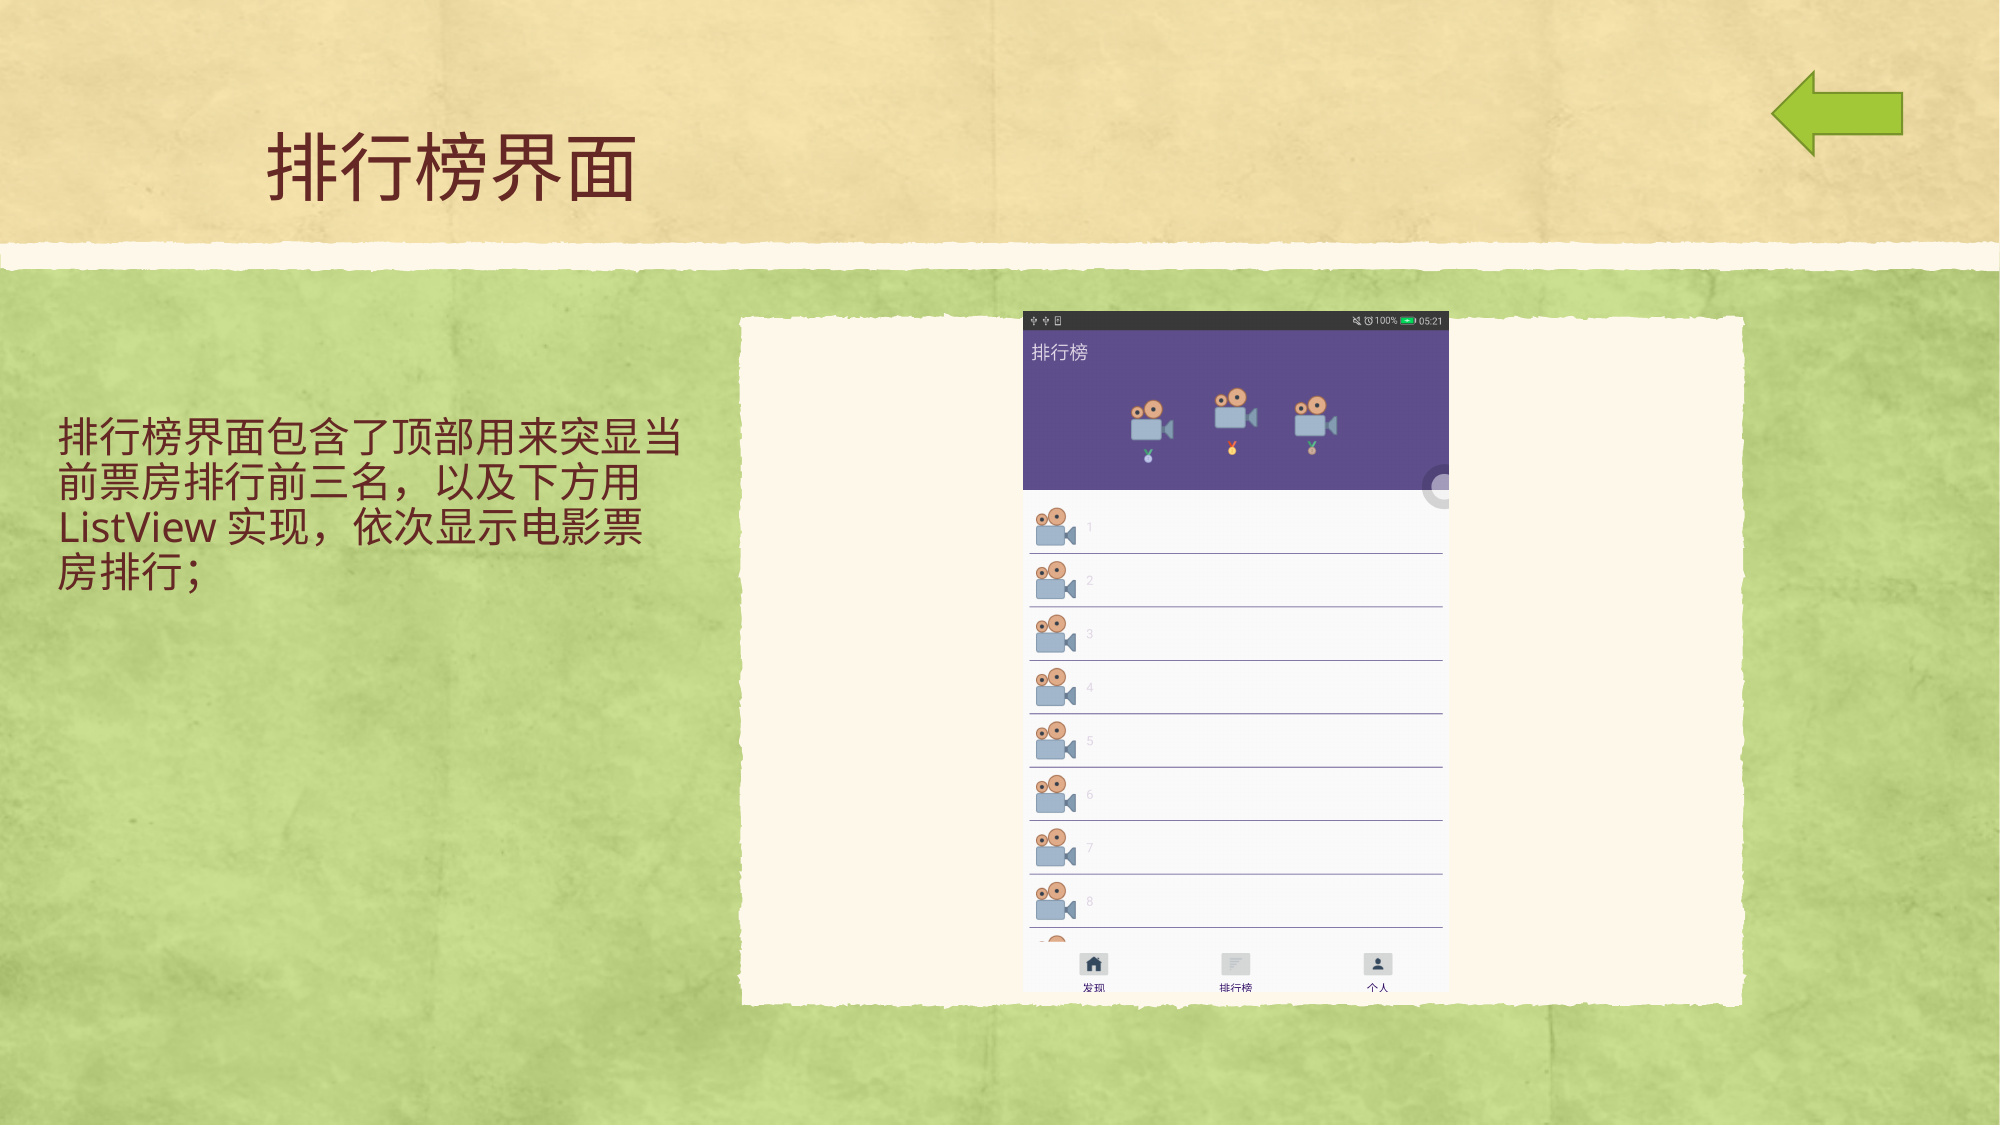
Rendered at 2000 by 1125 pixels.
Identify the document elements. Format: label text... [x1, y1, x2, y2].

text_box [1770, 69, 1904, 158]
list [1023, 311, 1449, 992]
title 排行榜界面 [249, 31, 1750, 219]
list 排行榜界面包含了顶部用来突显当前票房排行前三名，以及下方用ListView实现，依次显示电影票房排行； [42, 408, 700, 975]
